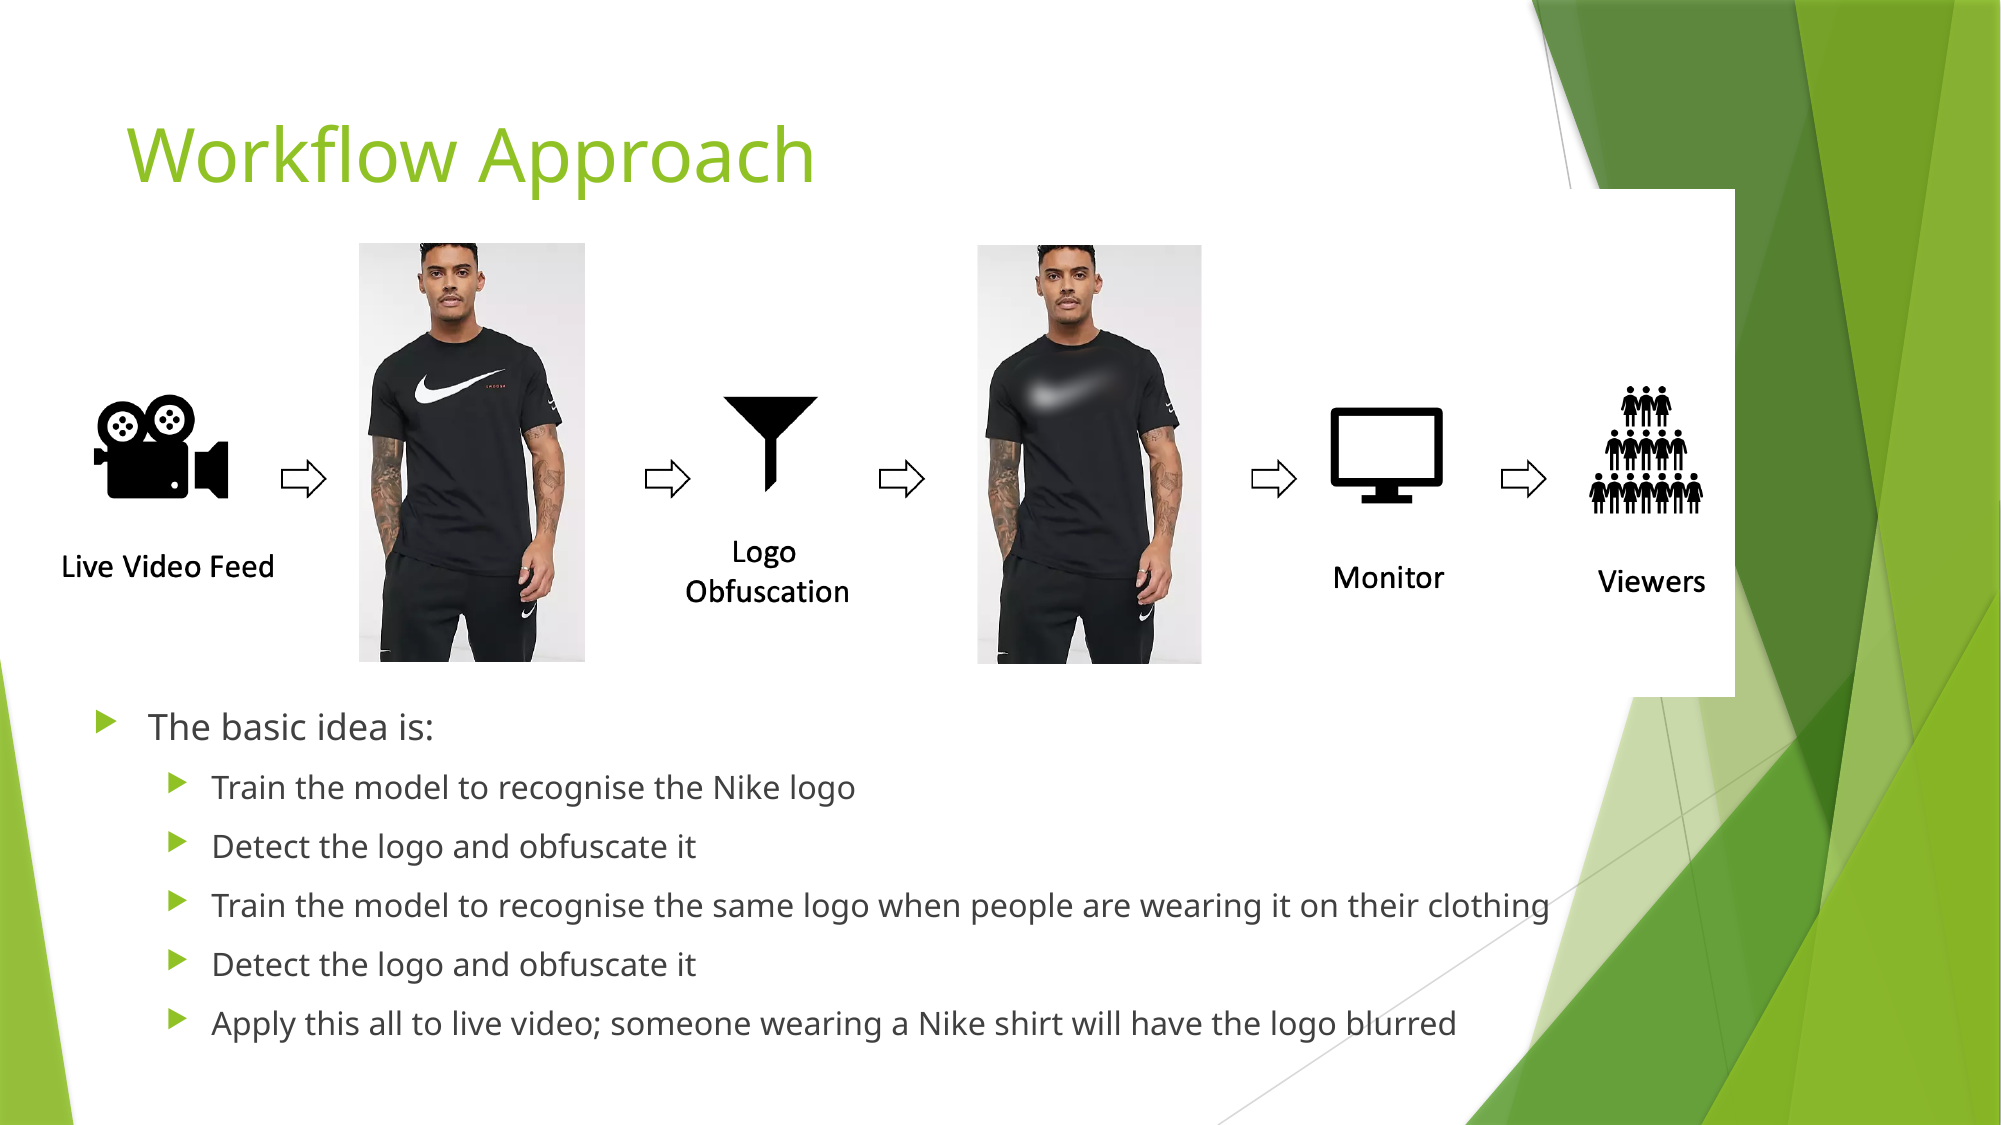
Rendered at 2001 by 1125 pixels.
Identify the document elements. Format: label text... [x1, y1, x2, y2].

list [46, 188, 1735, 697]
title Workflow Approach [111, 99, 1522, 188]
text_box The basic idea is: Train the model to recognise the Nike logo Detect the logo and obfuscate it Train the model to recognise the same logo when people are wearing it on their clothing Detect the logo and obfuscate it Apply this all to live video; someone wearing a Nike shirt will have the logo blurred [78, 708, 1591, 1082]
